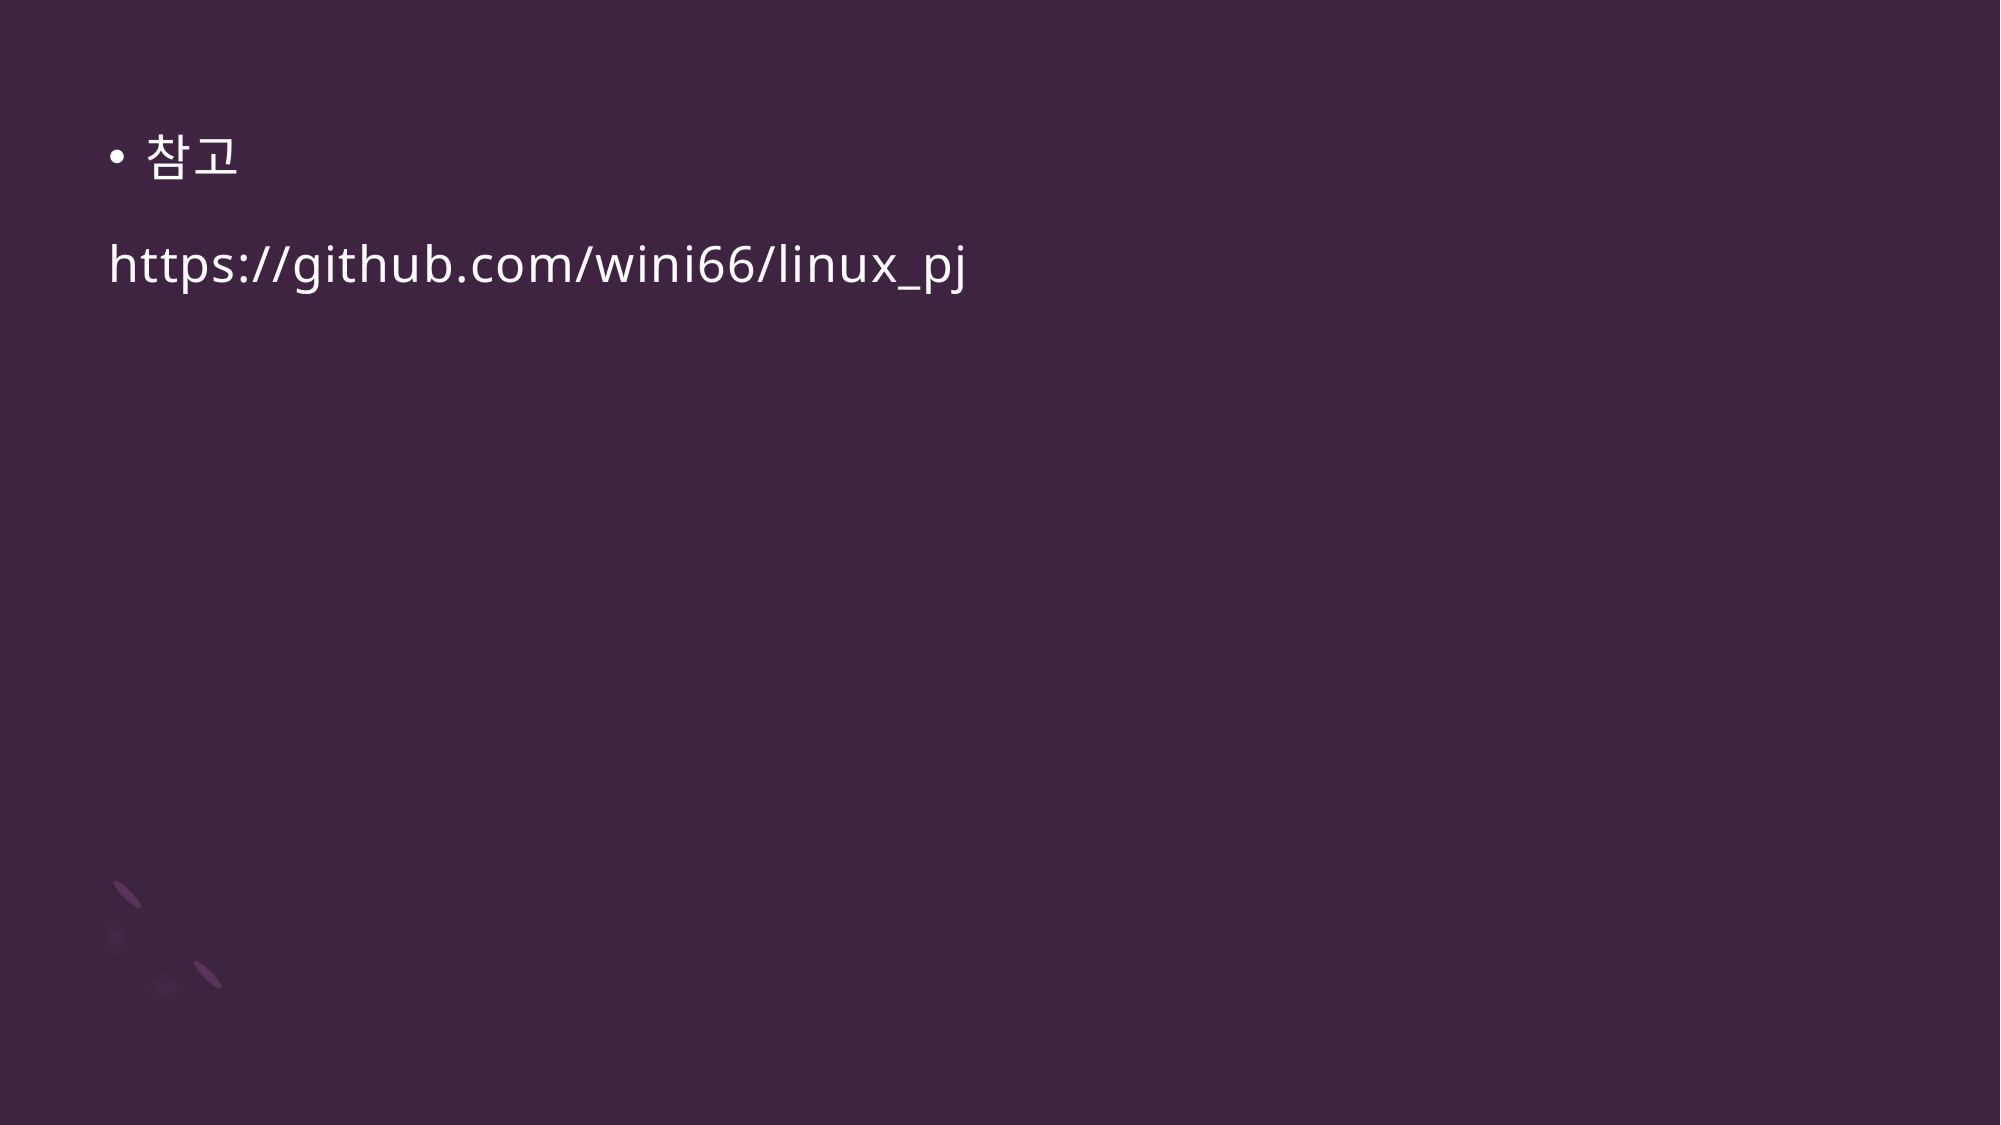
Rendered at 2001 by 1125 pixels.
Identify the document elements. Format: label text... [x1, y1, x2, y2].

list 참고 https://github.com/wini66/linux_pj [90, 100, 1910, 1000]
